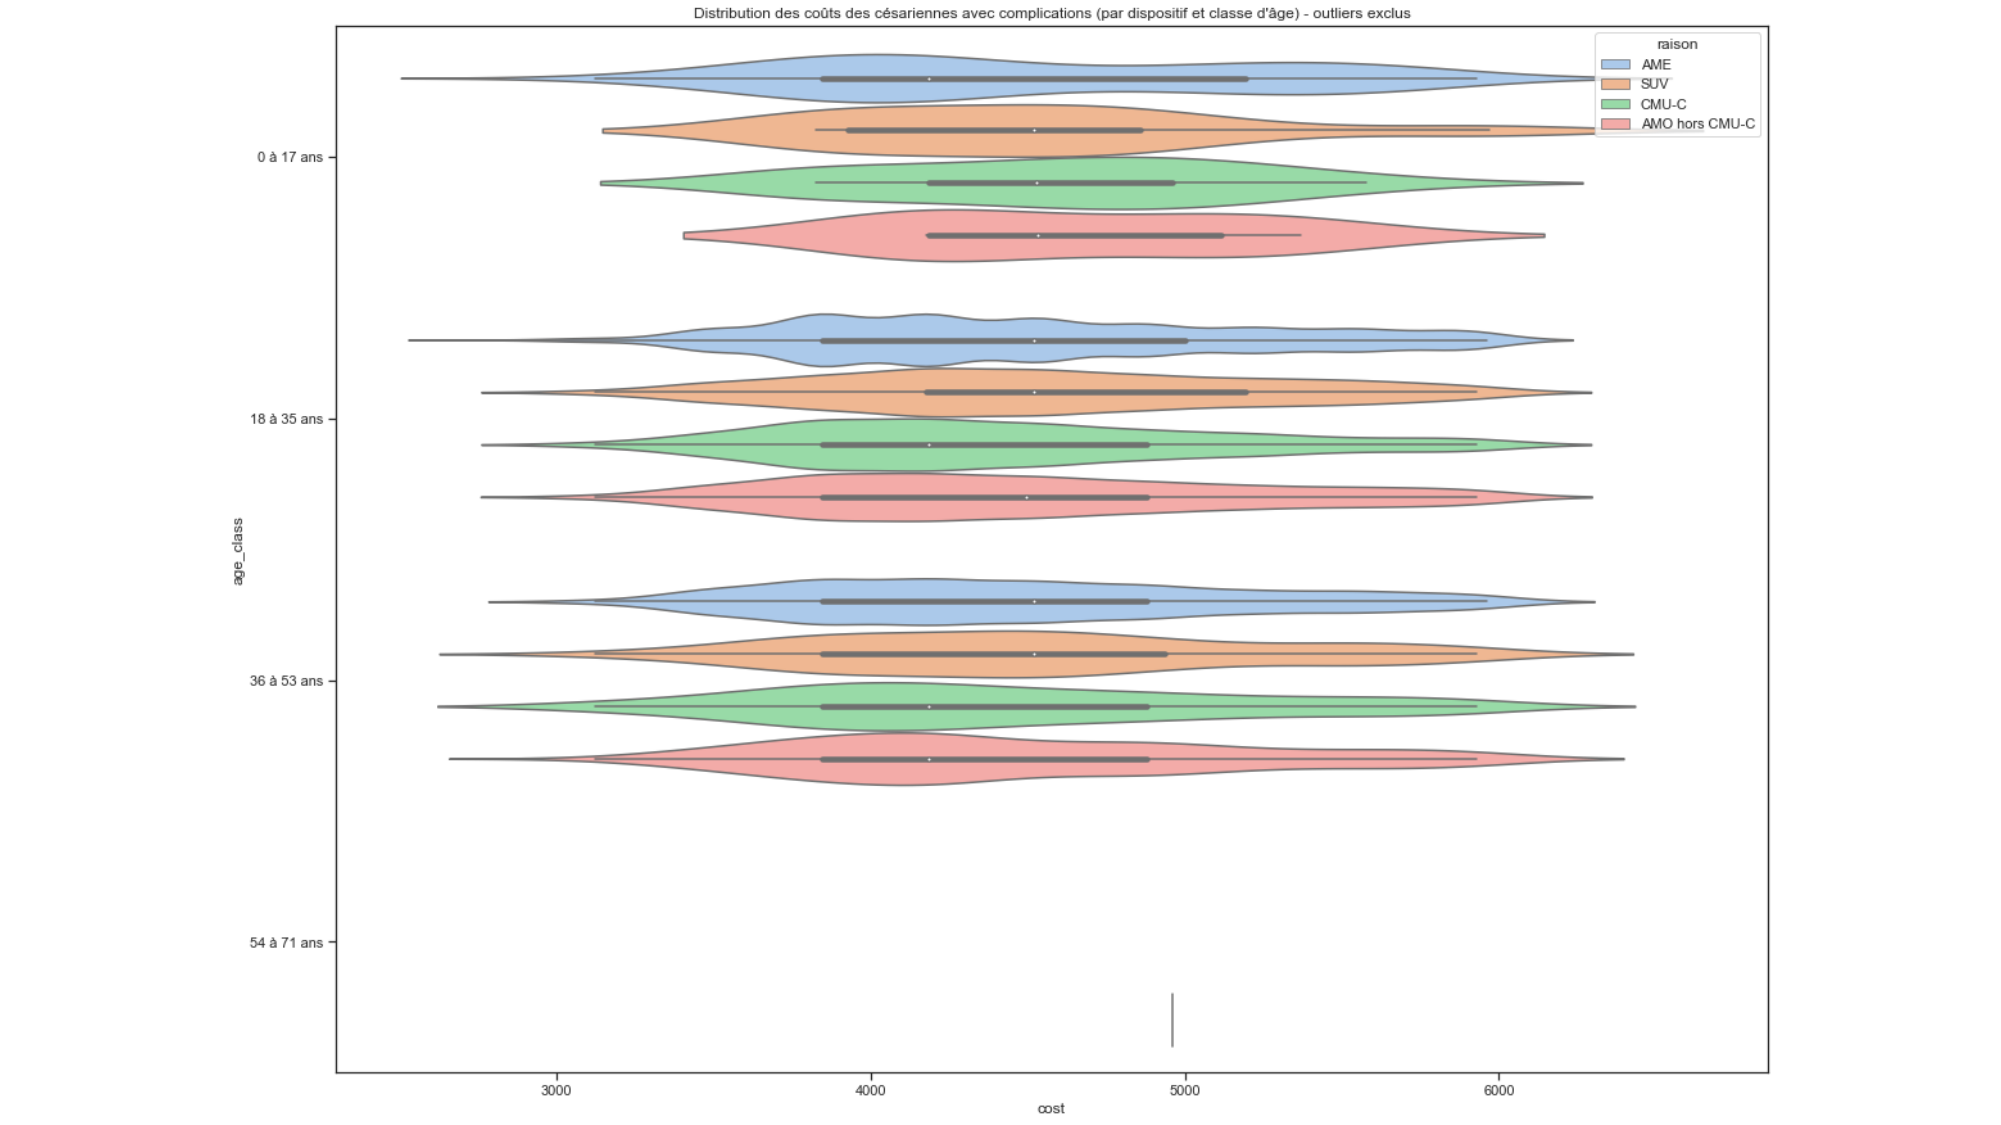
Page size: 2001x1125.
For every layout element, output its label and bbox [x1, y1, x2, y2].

picture [223, 0, 1777, 1125]
